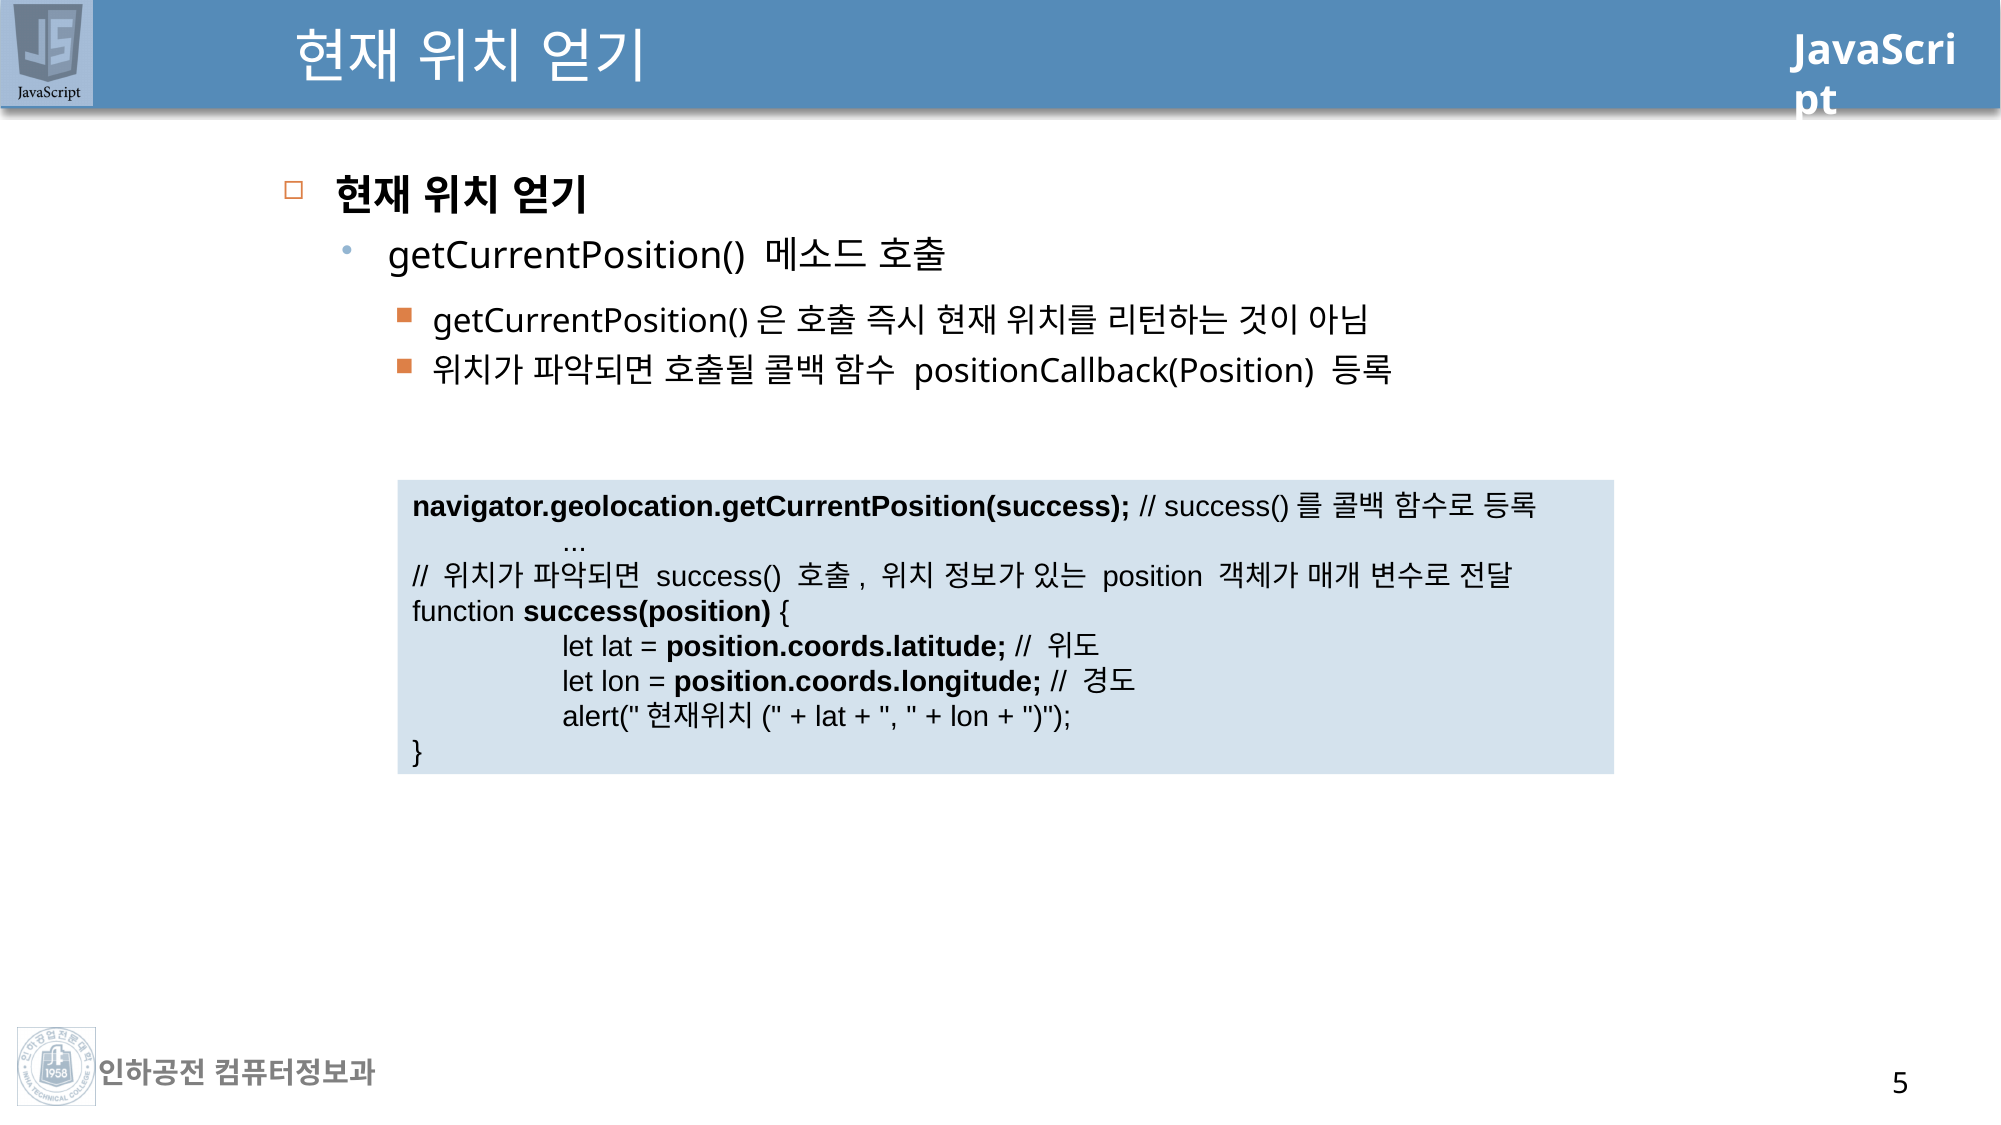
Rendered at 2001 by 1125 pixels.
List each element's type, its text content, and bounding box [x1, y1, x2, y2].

list 현재 위치 얻기 getCurrentPosition() 메소드 호출 getCurrentPosition()은 호출 즉시 현재 위치를 리턴하는 것이 아님 위치가 파악되면 호출될 콜백 함수 positionCallback(Position) 등록 [267, 160, 1934, 988]
title 현재 위치 얻기 [279, 7, 1390, 102]
text_box navigator.geolocation.getCurrentPosition(success); // success()를 콜백 함수로 등록 ... // 위치가 파악되면 success() 호출, 위치 정보가 있는 position 객체가 매개 변수로 전달 function success(position) { let lat = position.coords.latitude; // 위도 let lon = position.coords.longitude; // 경도 alert("현재위치(" + lat + ", " + lon + ")"); } [397, 479, 1615, 775]
